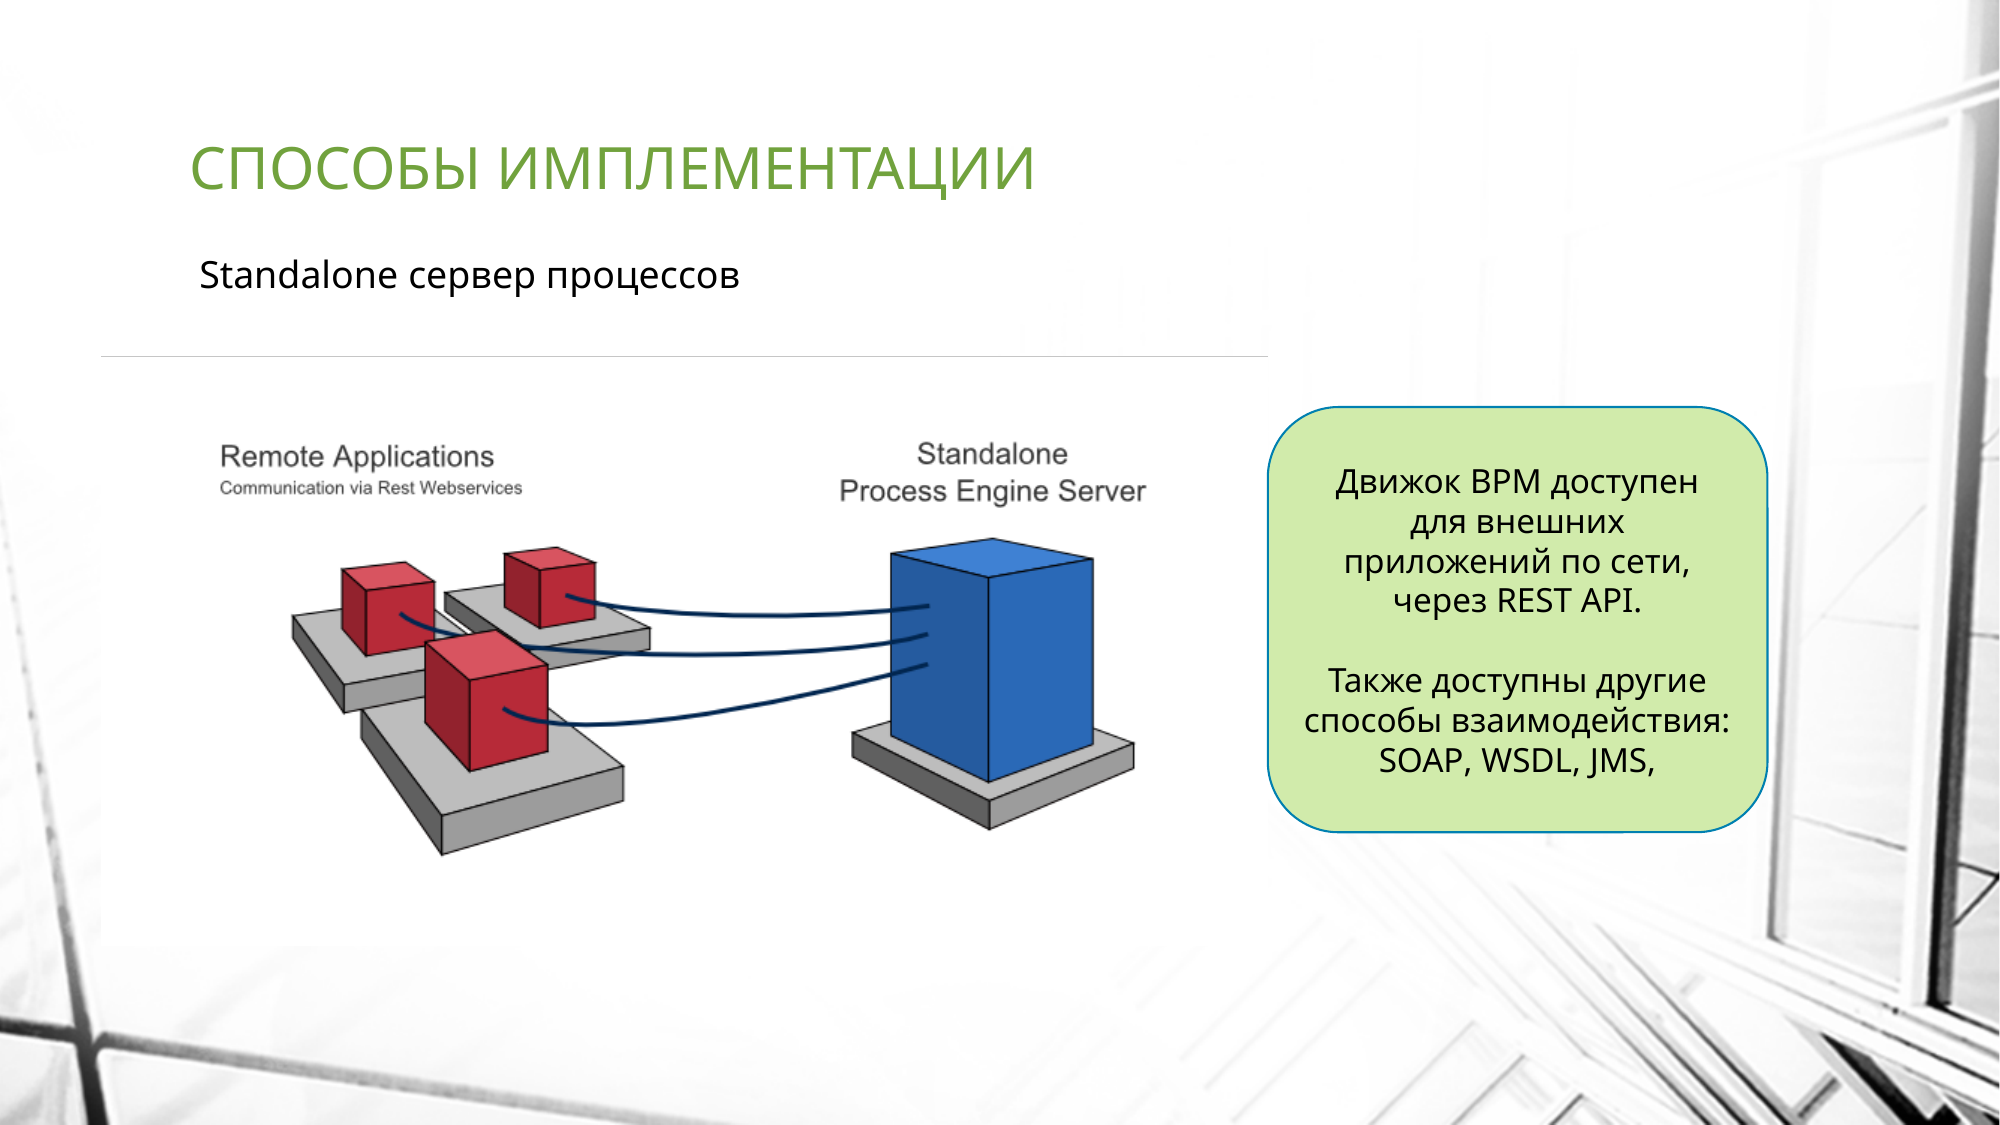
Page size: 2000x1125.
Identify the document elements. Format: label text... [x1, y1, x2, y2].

title СПОСОБЫ ИМПЛЕМЕНТАЦИИ [174, 113, 1638, 209]
picture [0, 0, 2000, 1125]
text_box Движок BPM доступен для внешних приложений по сети, через REST API. Также доступны другие способы взаимодействия: SOAP, WSDL, JMS, [1268, 405, 1769, 834]
text_box Standalone сервер процессов [184, 243, 1721, 304]
